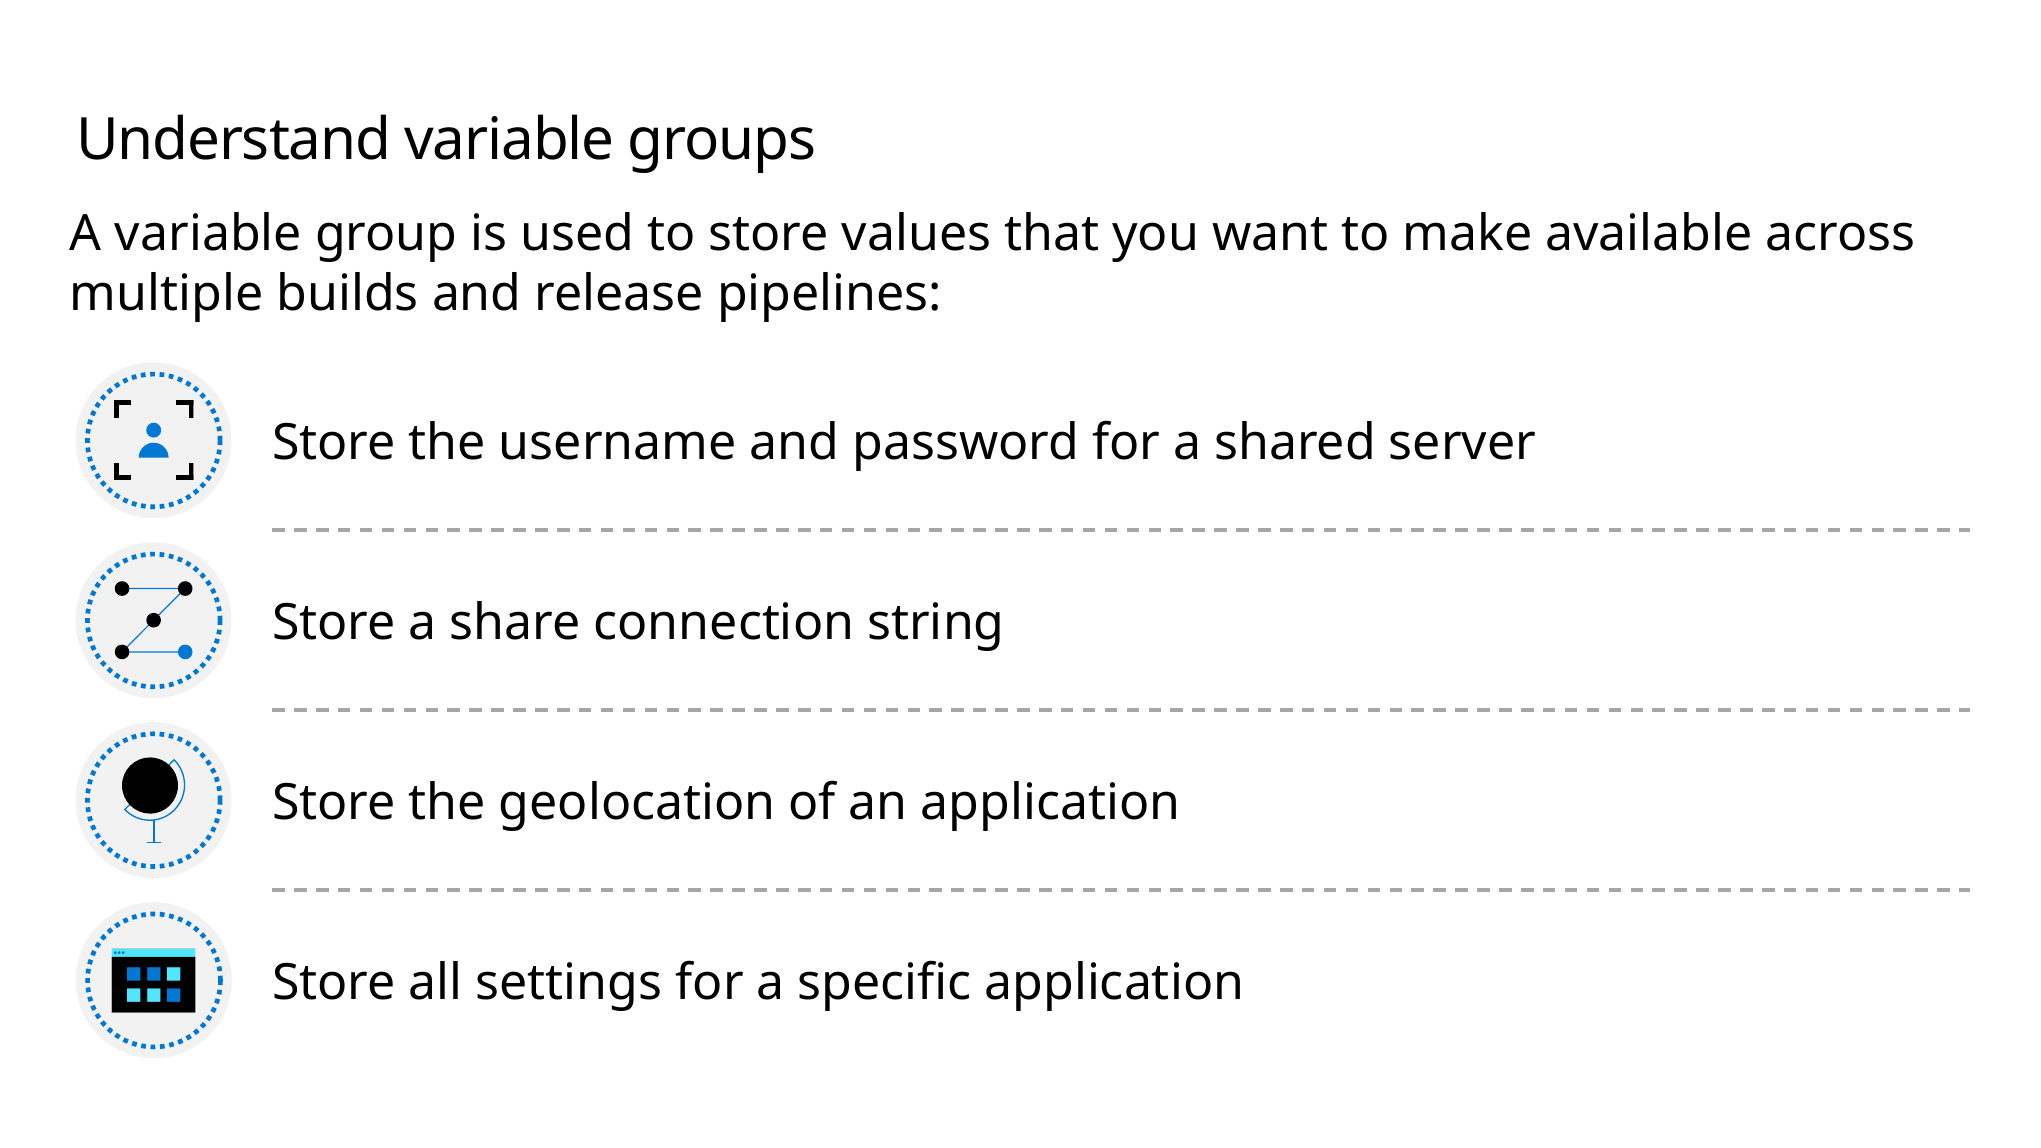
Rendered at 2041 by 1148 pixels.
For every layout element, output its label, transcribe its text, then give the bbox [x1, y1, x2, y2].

picture [75, 361, 232, 519]
title Understand variable groups [76, 41, 1969, 200]
text_box A variable group is used to store values that you want to make available across multiple builds and release pipelines: [70, 200, 1972, 321]
picture [75, 541, 232, 699]
text_box Store the geolocation of an application [272, 769, 1969, 830]
picture [75, 721, 232, 879]
text_box Store all settings for a specific application [272, 949, 1969, 1010]
text_box Store a share connection string [272, 589, 1969, 650]
text_box Store the username and password for a shared server [272, 409, 1969, 470]
picture [75, 901, 232, 1059]
